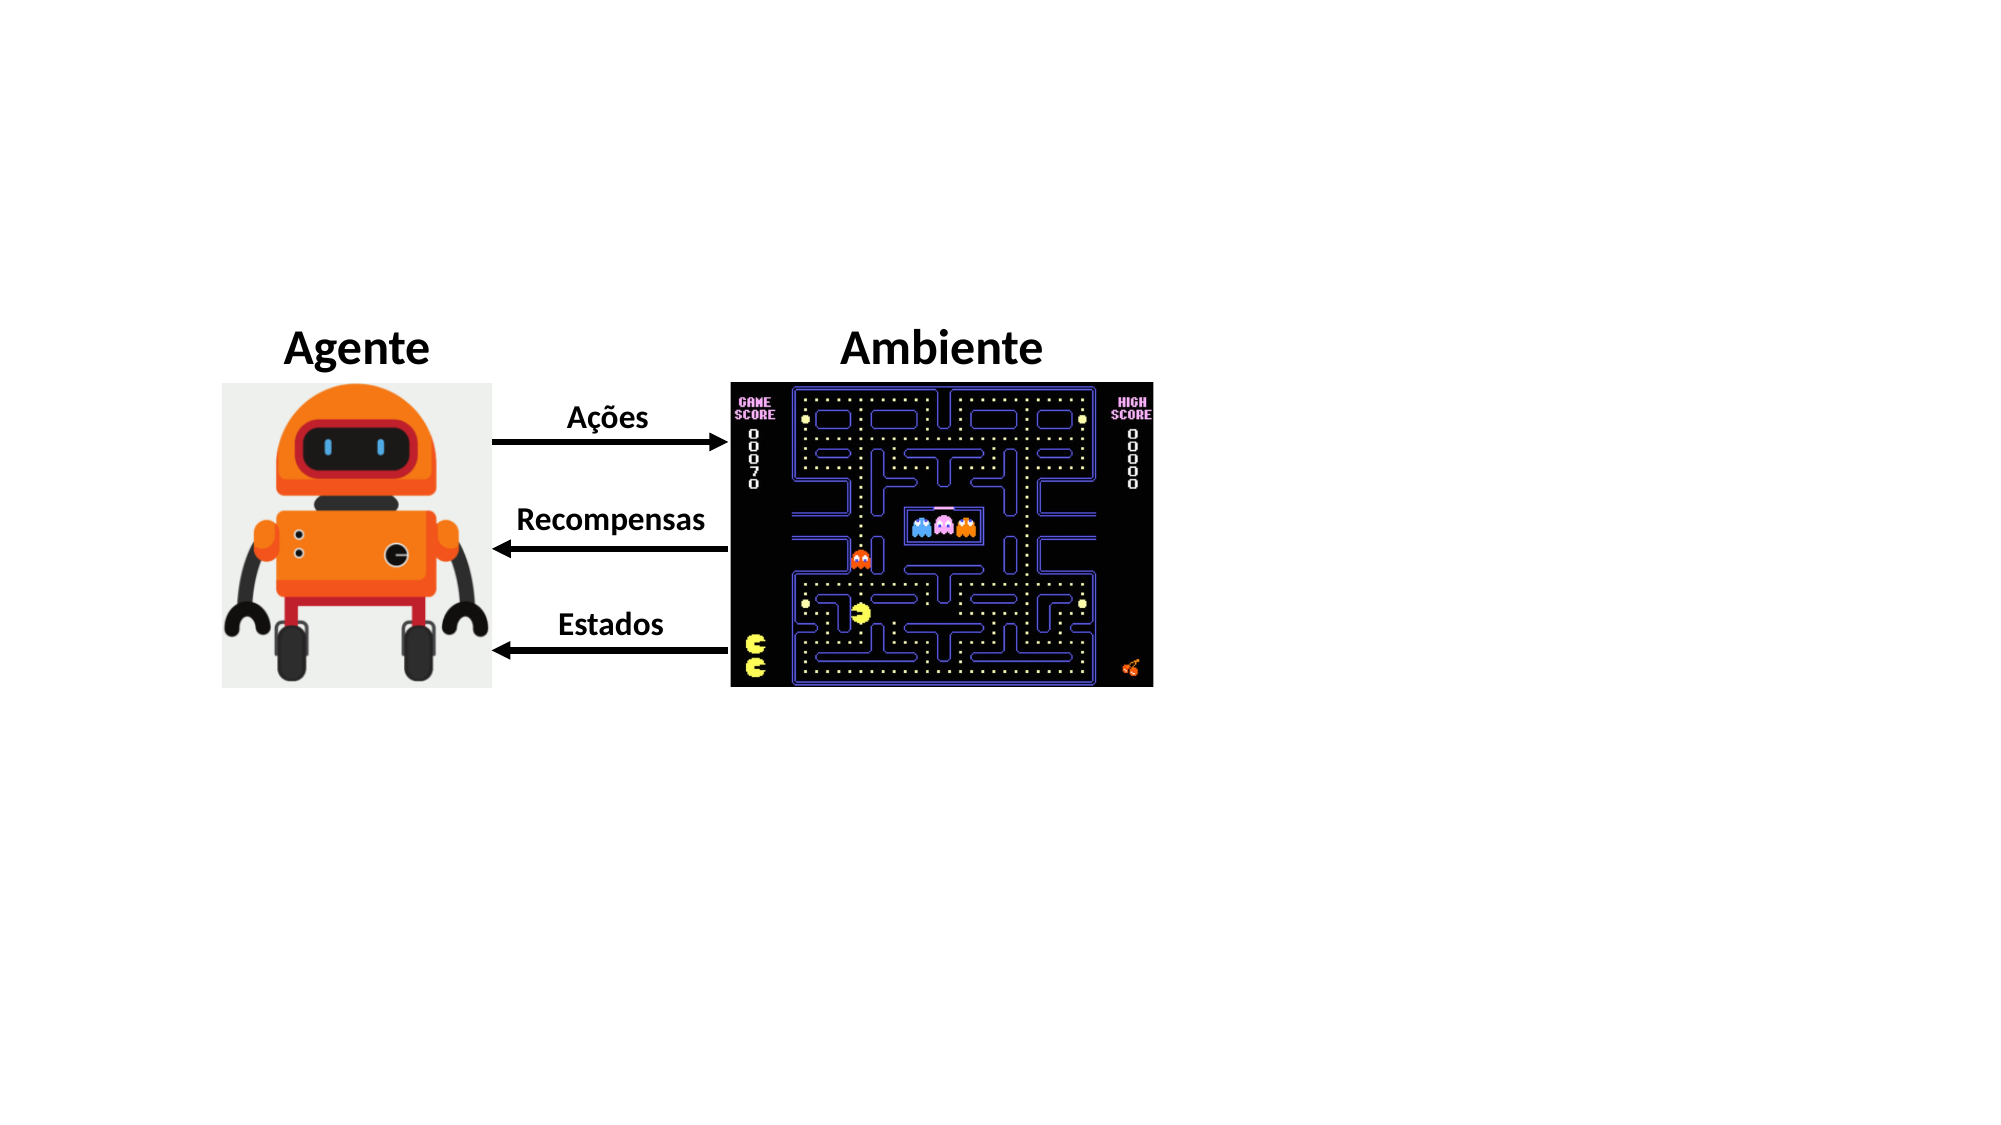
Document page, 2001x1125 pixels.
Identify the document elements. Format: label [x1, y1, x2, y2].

text_box [221, 306, 1154, 688]
